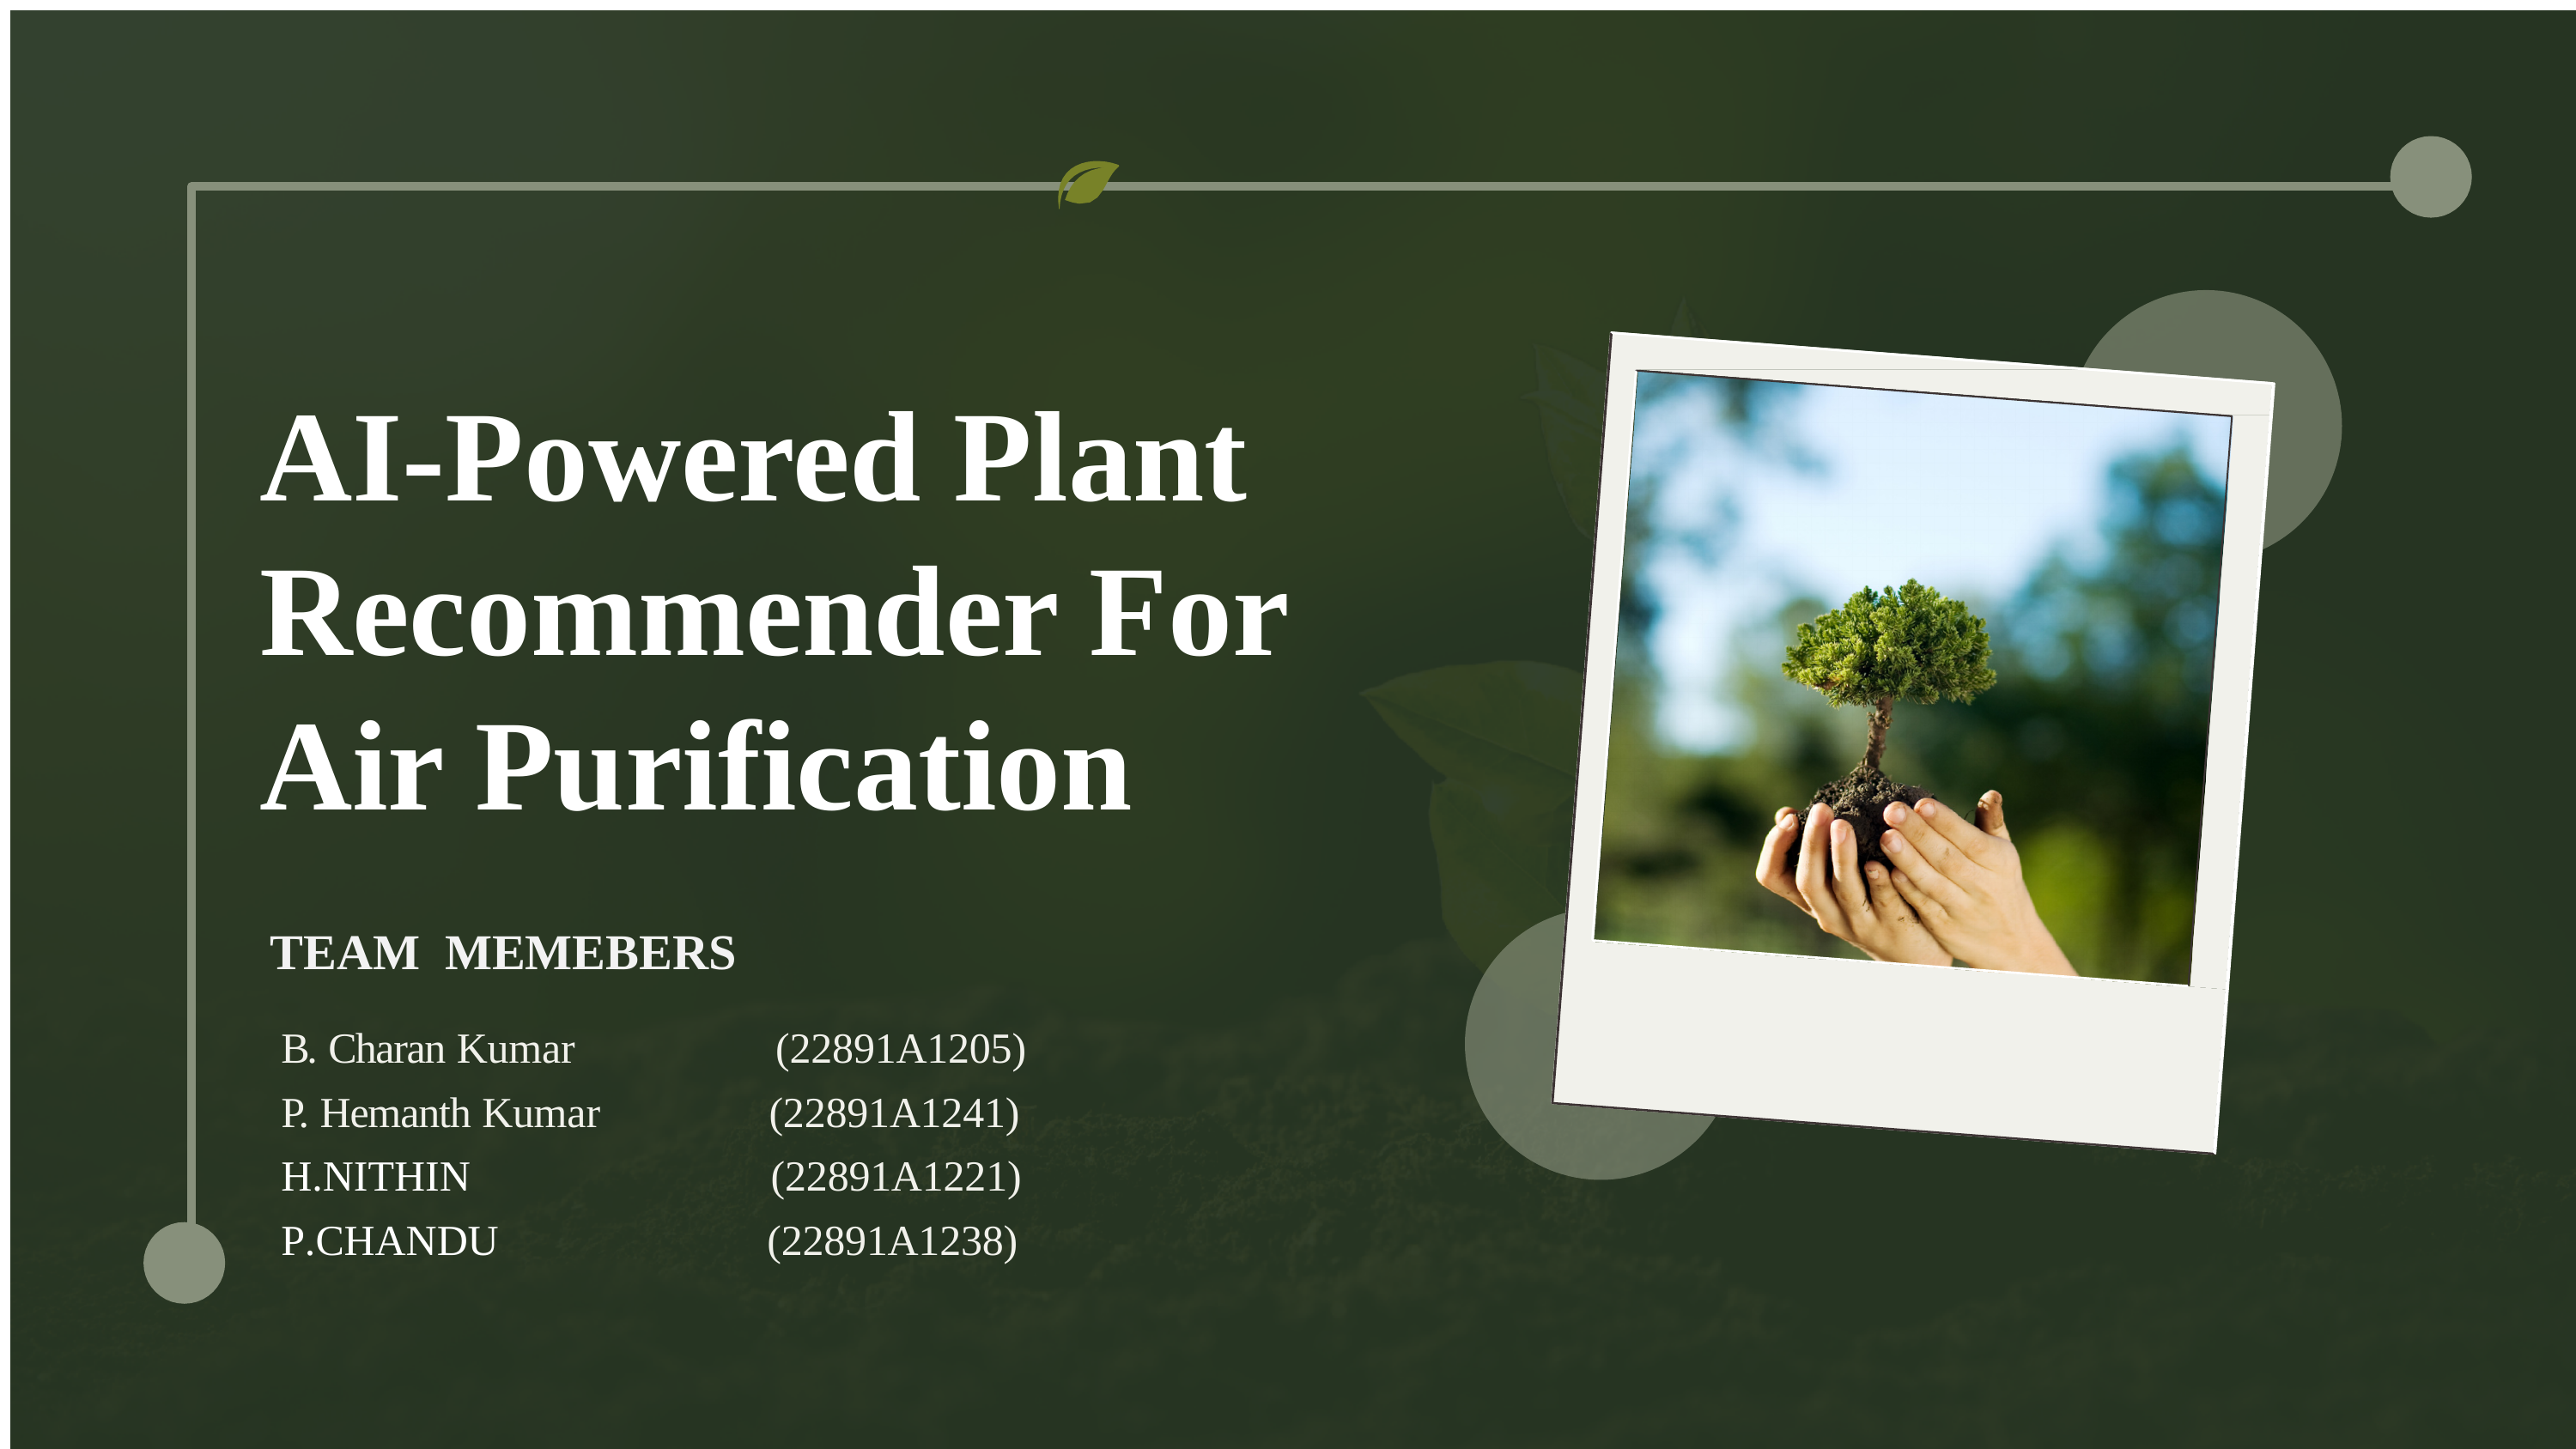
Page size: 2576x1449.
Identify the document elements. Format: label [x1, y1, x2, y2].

text_box [10, 10, 2576, 1449]
